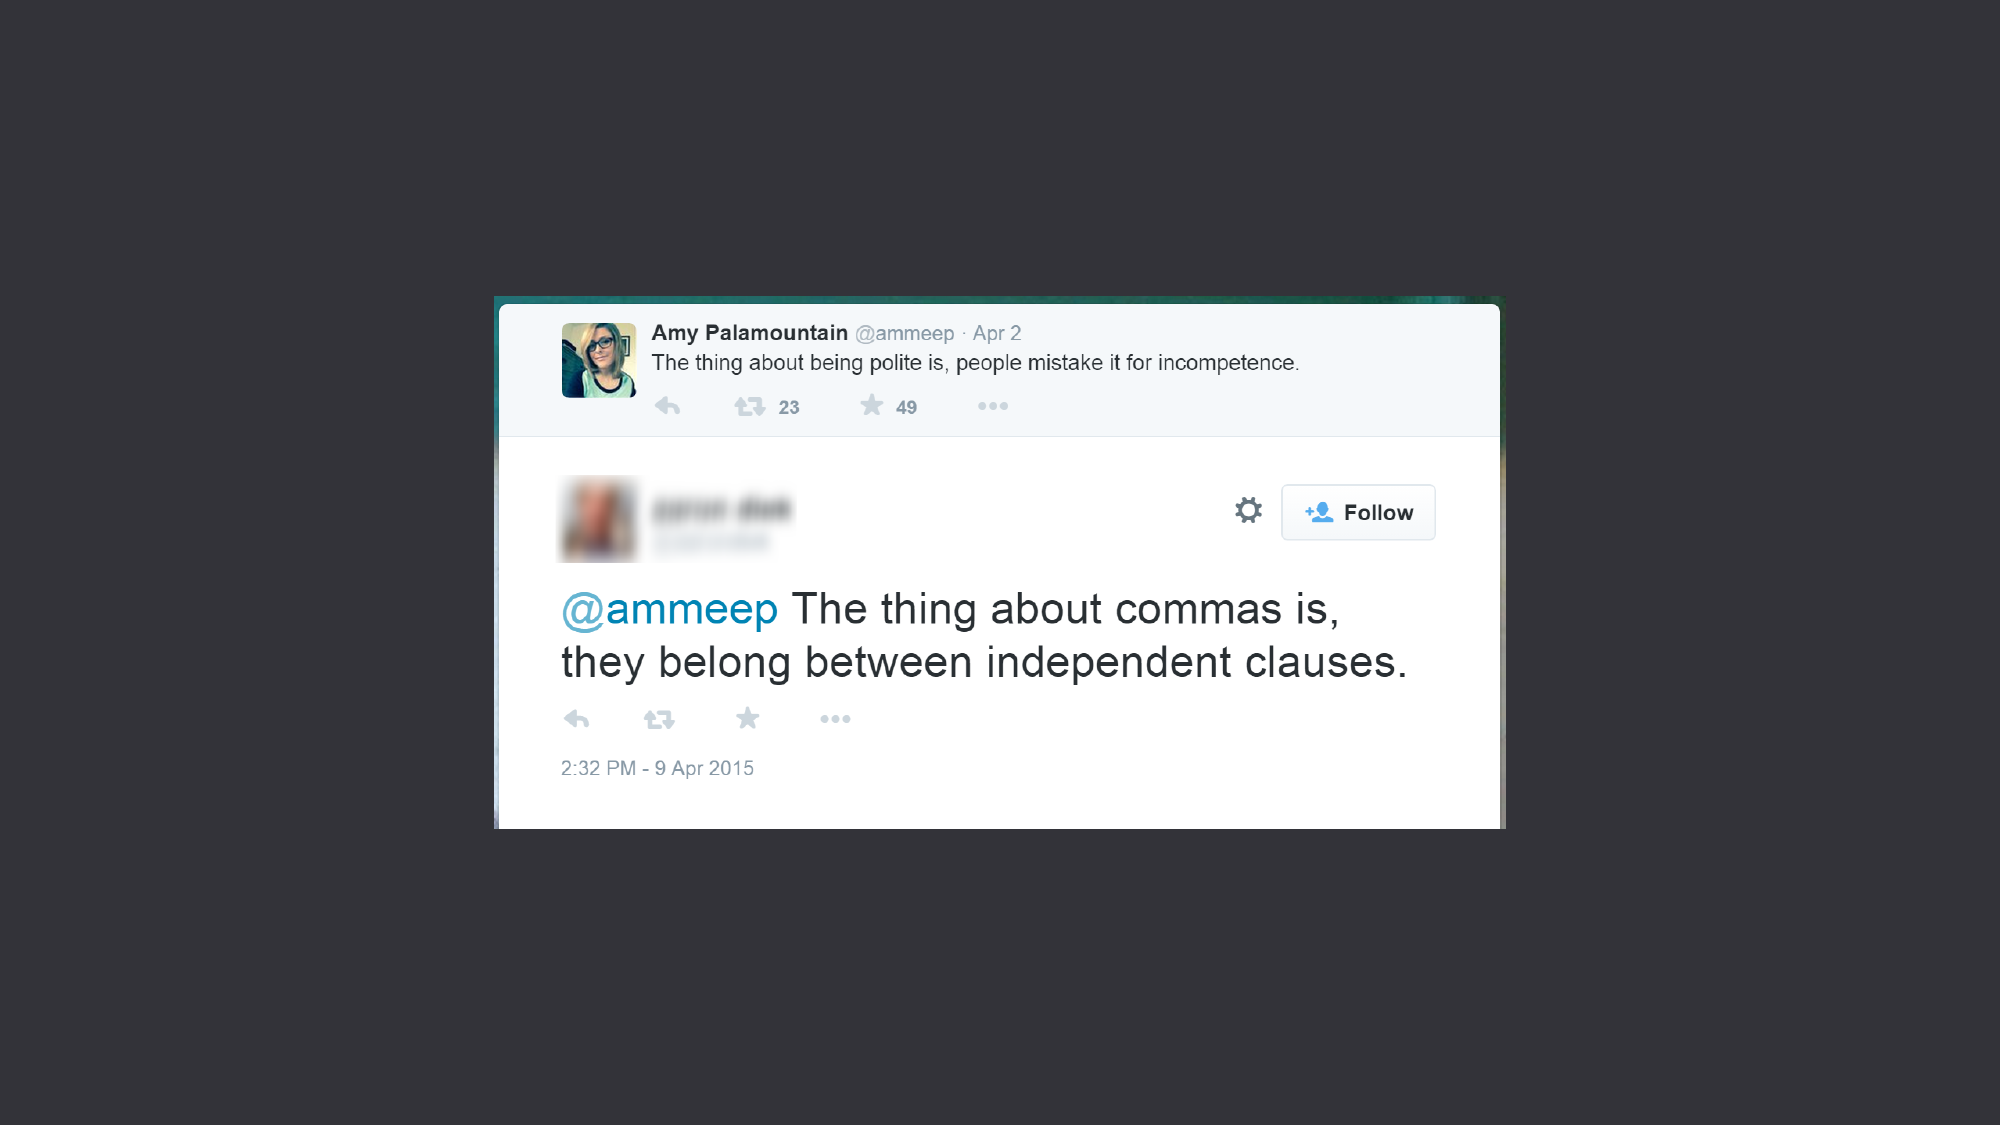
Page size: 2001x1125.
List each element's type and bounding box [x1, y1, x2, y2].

picture [494, 296, 1506, 829]
